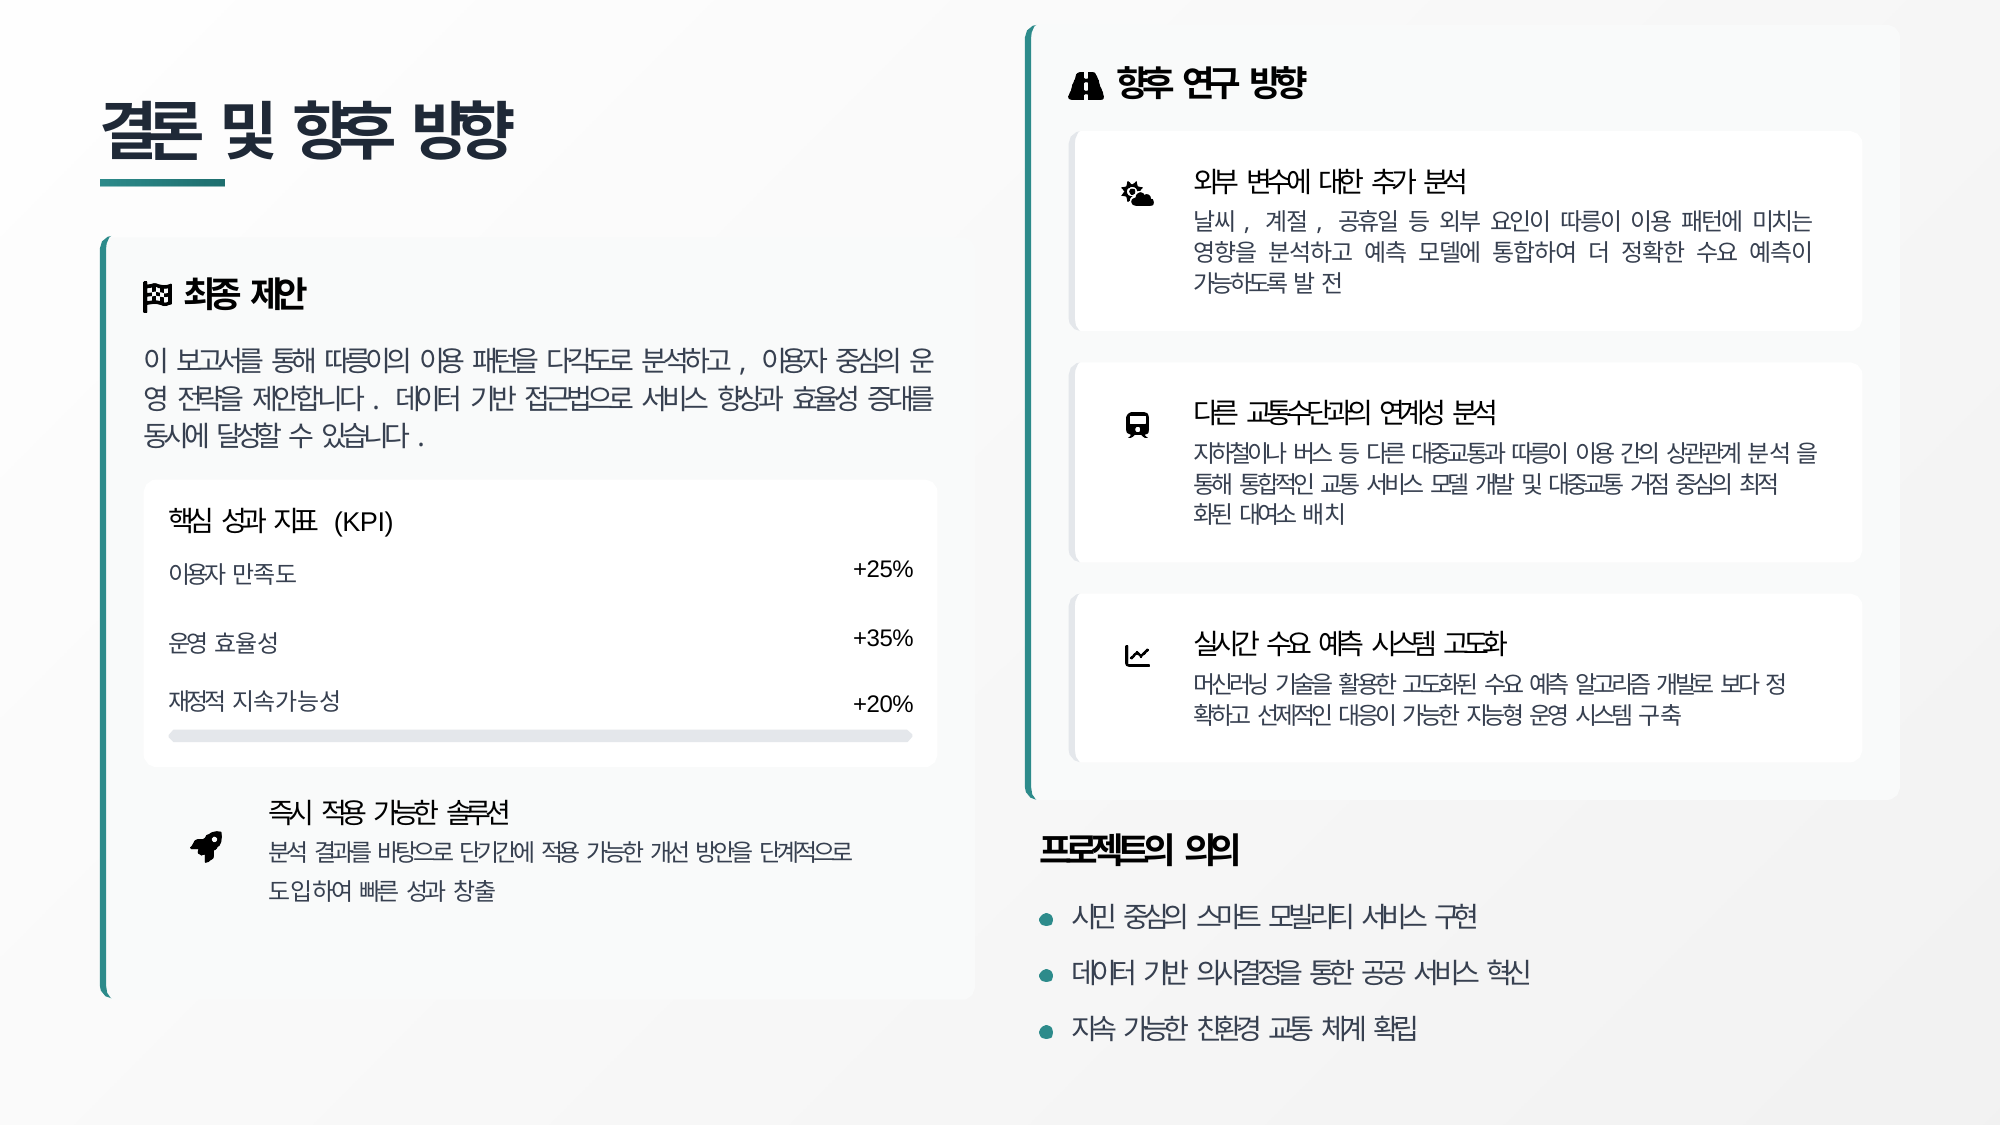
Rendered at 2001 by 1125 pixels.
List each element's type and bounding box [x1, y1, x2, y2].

text_box [1121, 180, 1154, 668]
picture [0, 0, 2000, 1125]
